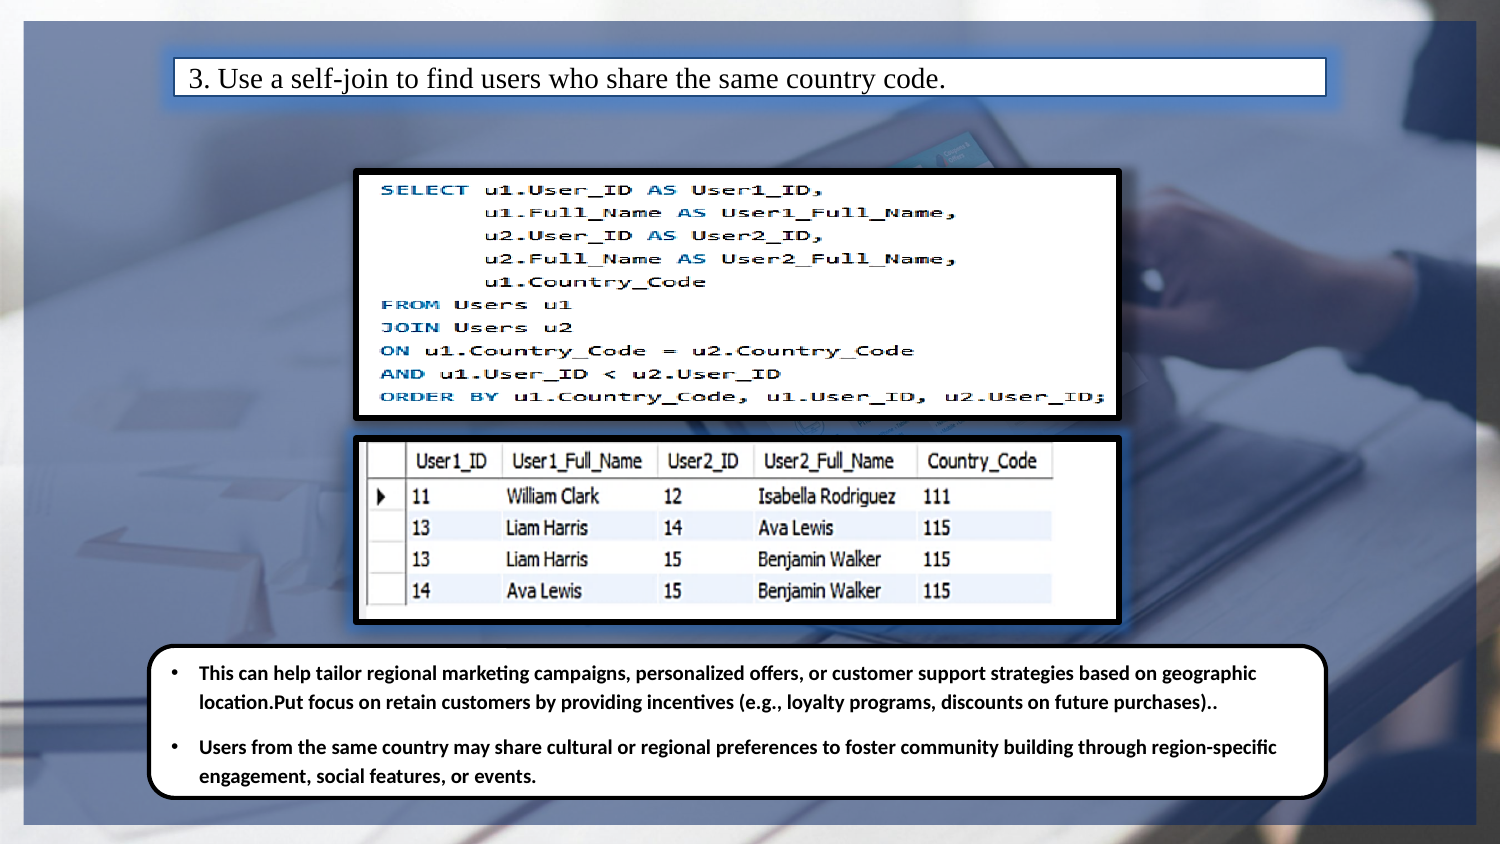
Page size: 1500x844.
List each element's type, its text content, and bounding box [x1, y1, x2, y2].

text_box 3. Use a self-join to find users who share the same country code. [172, 56, 1328, 98]
picture [358, 441, 1117, 620]
text_box This can help tailor regional marketing campaigns, personalized offers, or customer support strategies based on geographic location.Put focus on retain customers by providing incentives (e.g., loyalty programs, discounts on future purchases).. Users from the same country may share cultural or regional preferences to foster community building through region-specific engagement, social features, or events. [146, 643, 1329, 800]
picture [358, 174, 1117, 415]
text_box [21, 19, 1478, 827]
